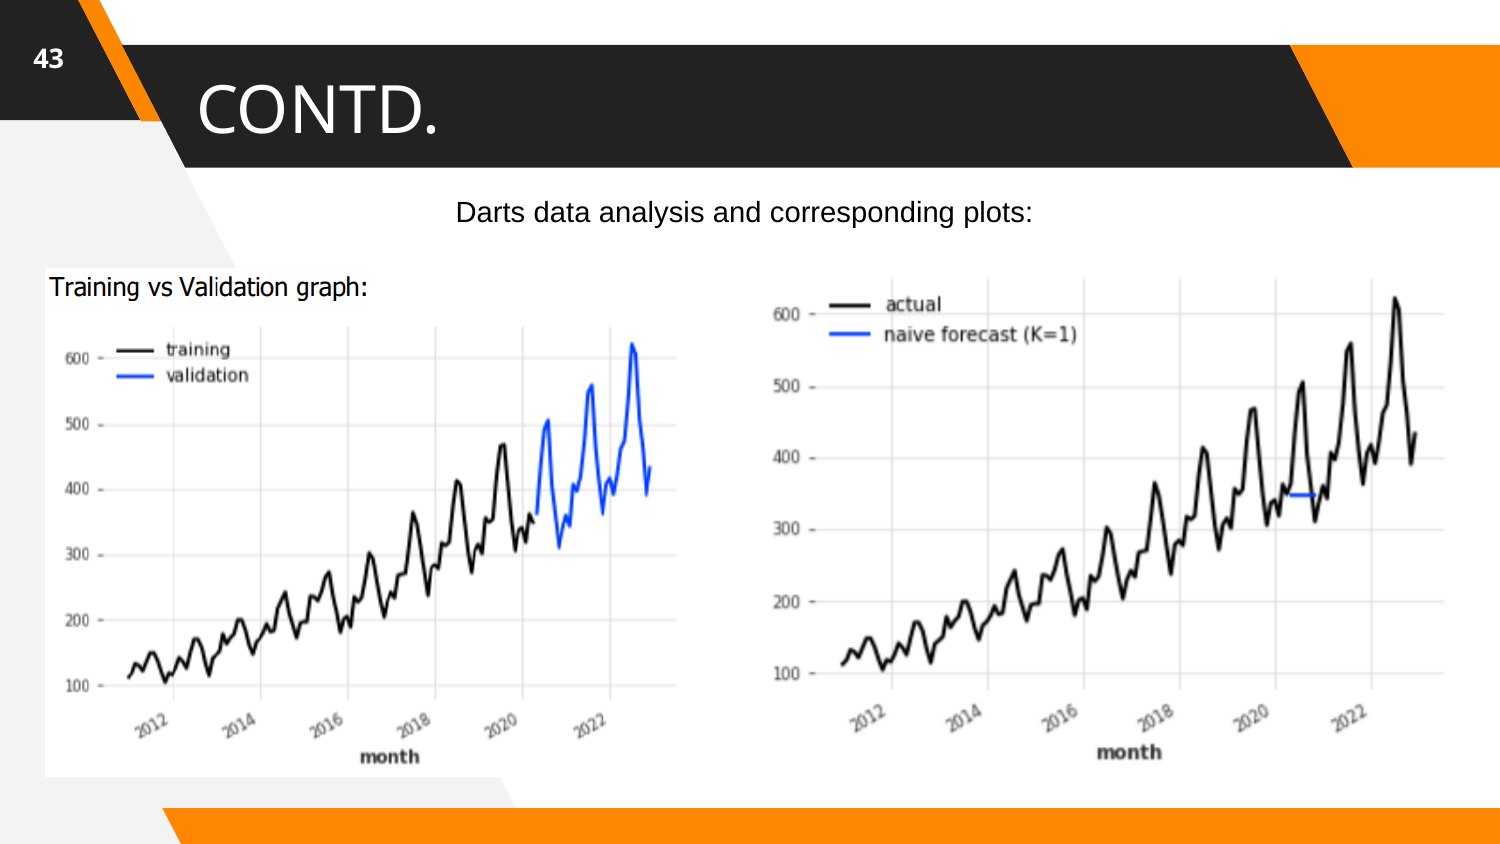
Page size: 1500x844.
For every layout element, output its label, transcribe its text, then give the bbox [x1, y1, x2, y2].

picture [45, 268, 689, 777]
slide_number 43 [0, 0, 98, 121]
picture [749, 268, 1466, 777]
title CONTD. [181, 45, 1285, 169]
text_box Darts data analysis and corresponding plots: [440, 185, 1050, 236]
